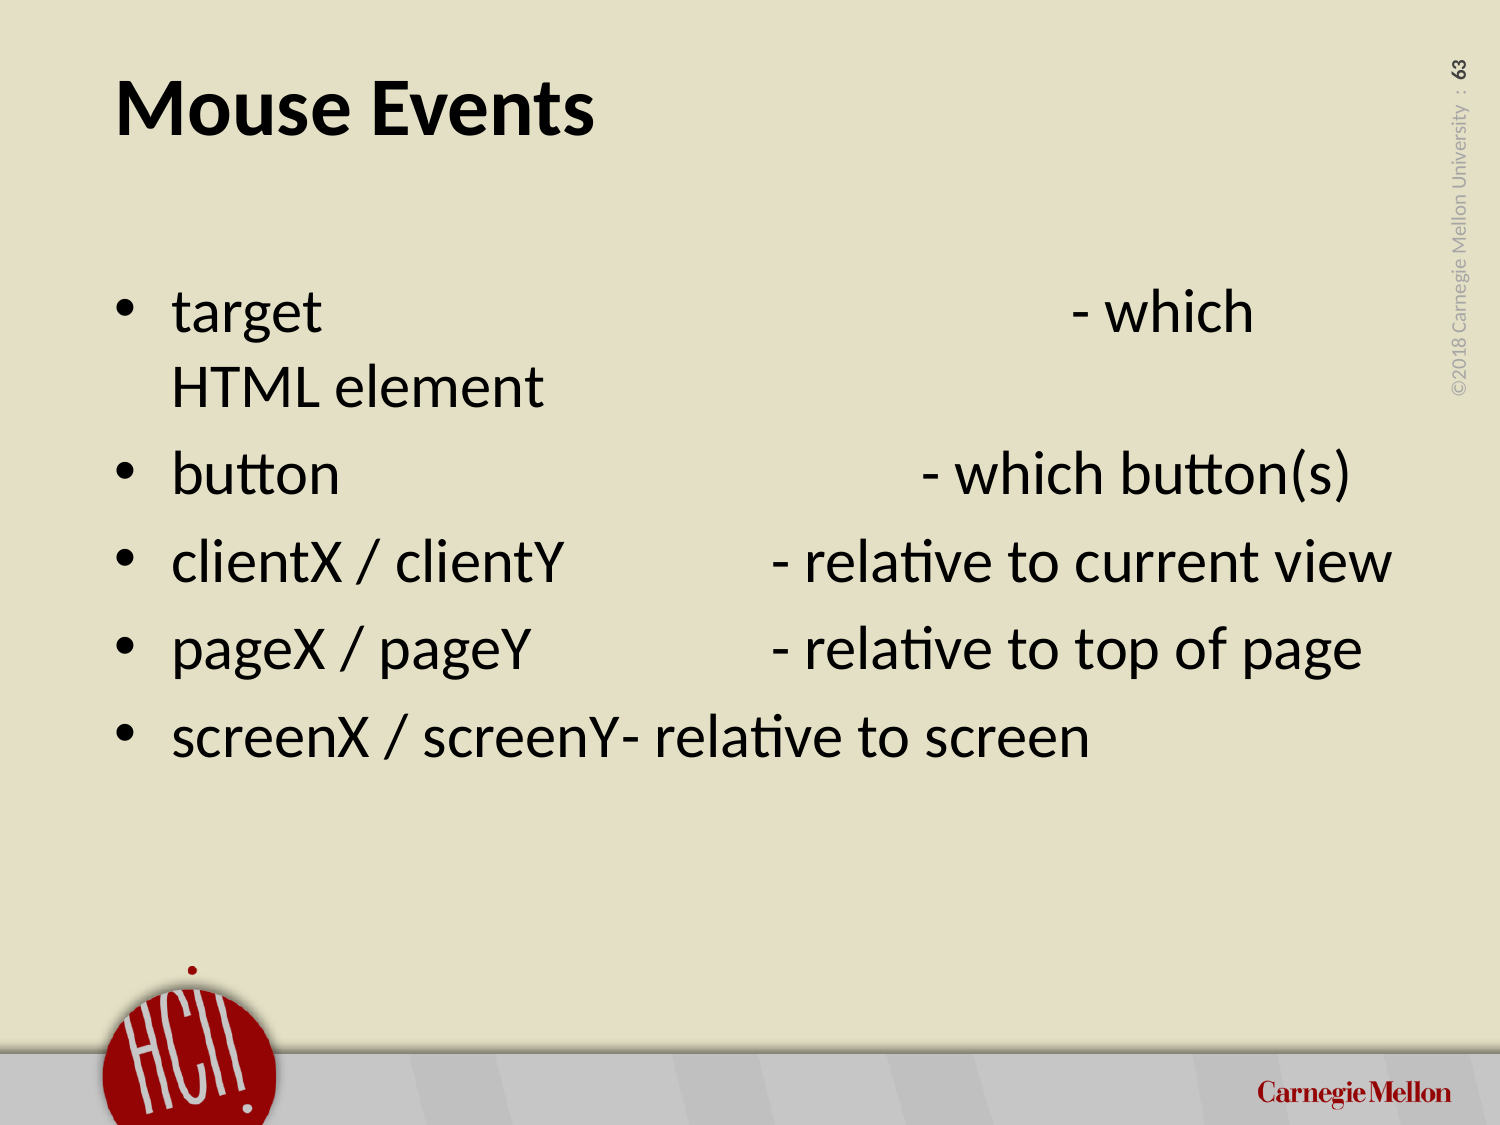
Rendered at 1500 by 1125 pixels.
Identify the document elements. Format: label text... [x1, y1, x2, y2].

list target - which HTML element button - which button(s) clientX / clientY - relative to current view pageX / pageY - relative to top of page screenX / screenY - relative to screen [99, 262, 1425, 1005]
title Mouse Events [99, 45, 1425, 233]
picture [0, 0, 1500, 1125]
